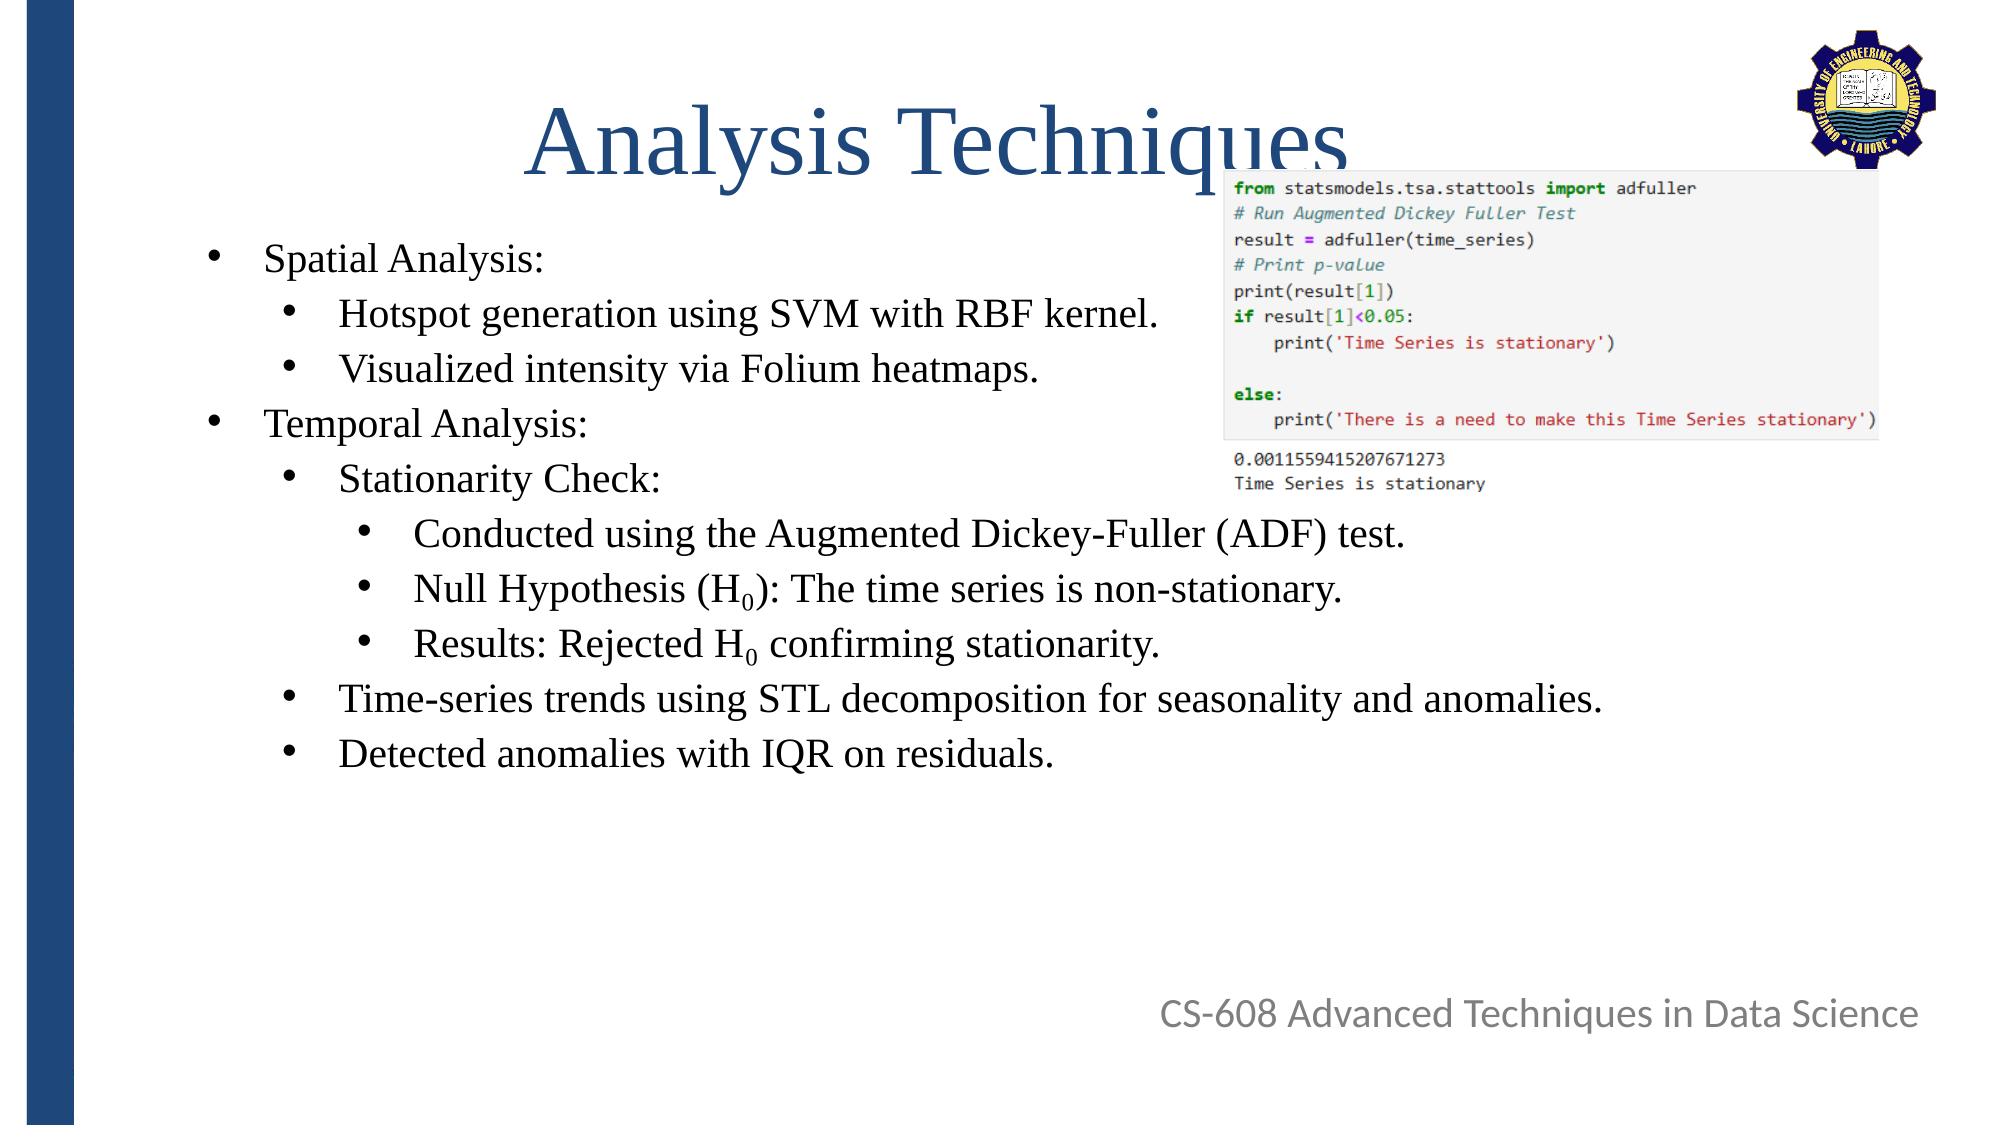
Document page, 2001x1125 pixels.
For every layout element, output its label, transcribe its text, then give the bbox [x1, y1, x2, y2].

picture [1220, 30, 1936, 492]
text_box Spatial Analysis: Hotspot generation using SVM with RBF kernel. Visualized intensity via Folium heatmaps. Temporal Analysis: Stationarity Check: Conducted using the Augmented Dickey-Fuller (ADF) test. Null Hypothesis (H₀): The time series is non-stationary. Results: Rejected H₀ confirming stationarity. Time-series trends using STL decomposition for seasonality and anomalies. Detected anomalies with IQR on residuals. [187, 218, 1788, 876]
title Analysis Techniques [115, 79, 1760, 204]
picture [0, 0, 75, 1125]
text_box CS-608 Advanced Techniques in Data Science [687, 977, 1936, 1043]
